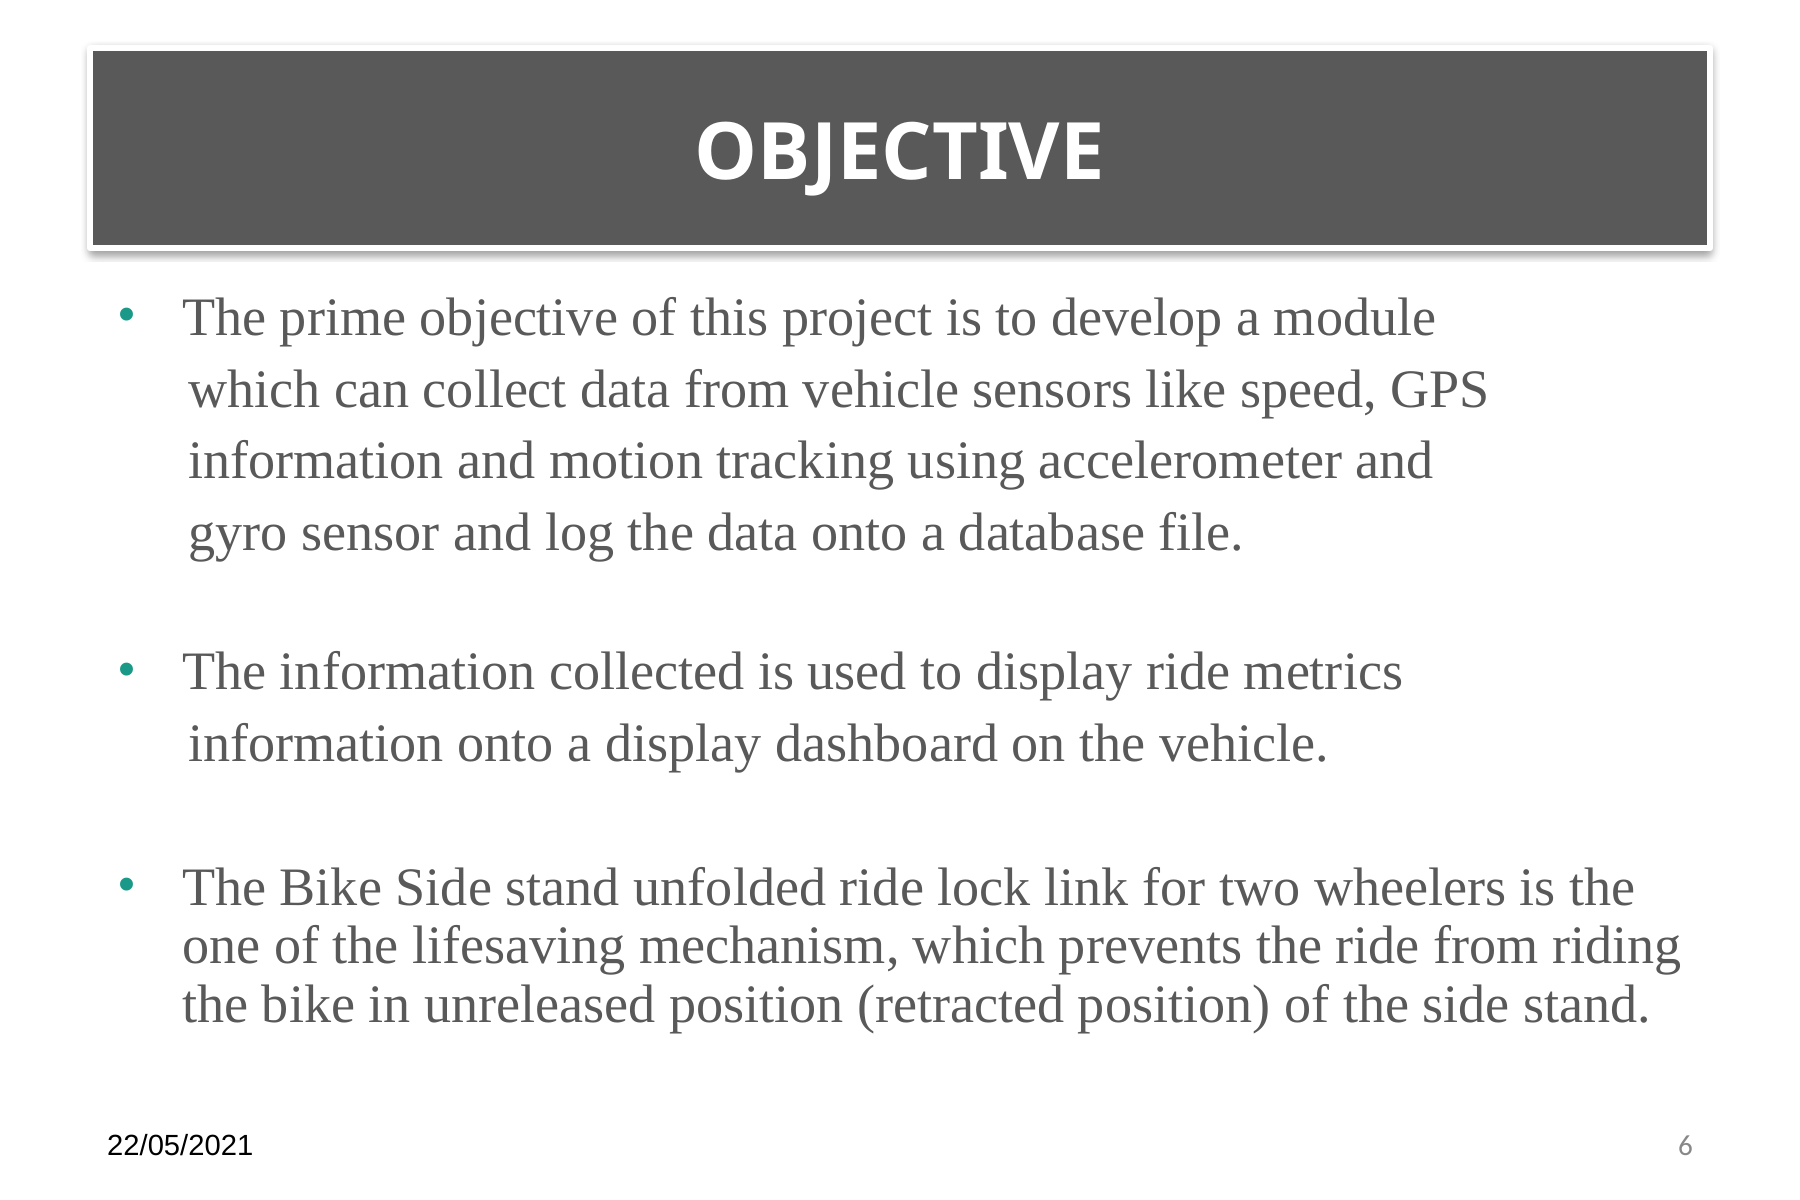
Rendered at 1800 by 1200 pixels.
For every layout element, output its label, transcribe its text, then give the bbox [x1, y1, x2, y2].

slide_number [90, 1112, 510, 1177]
title OBJECTIVE [90, 48, 1710, 249]
slide_number ‹#› [1290, 1112, 1710, 1177]
list The prime objective of this project is to develop a module which can collect data from vehicle sensors like speed, GPS information and motion tracking using accelerometer and gyro sensor and log the data onto a database file. The information collected is used to display ride metrics information onto a display dashboard on the vehicle. The Bike Side stand unfolded ride lock link for two wheelers is the one of the lifesaving mechanism, which prevents the ride from riding the bike in unreleased position (retracted position) of the side stand. [90, 279, 1710, 1125]
